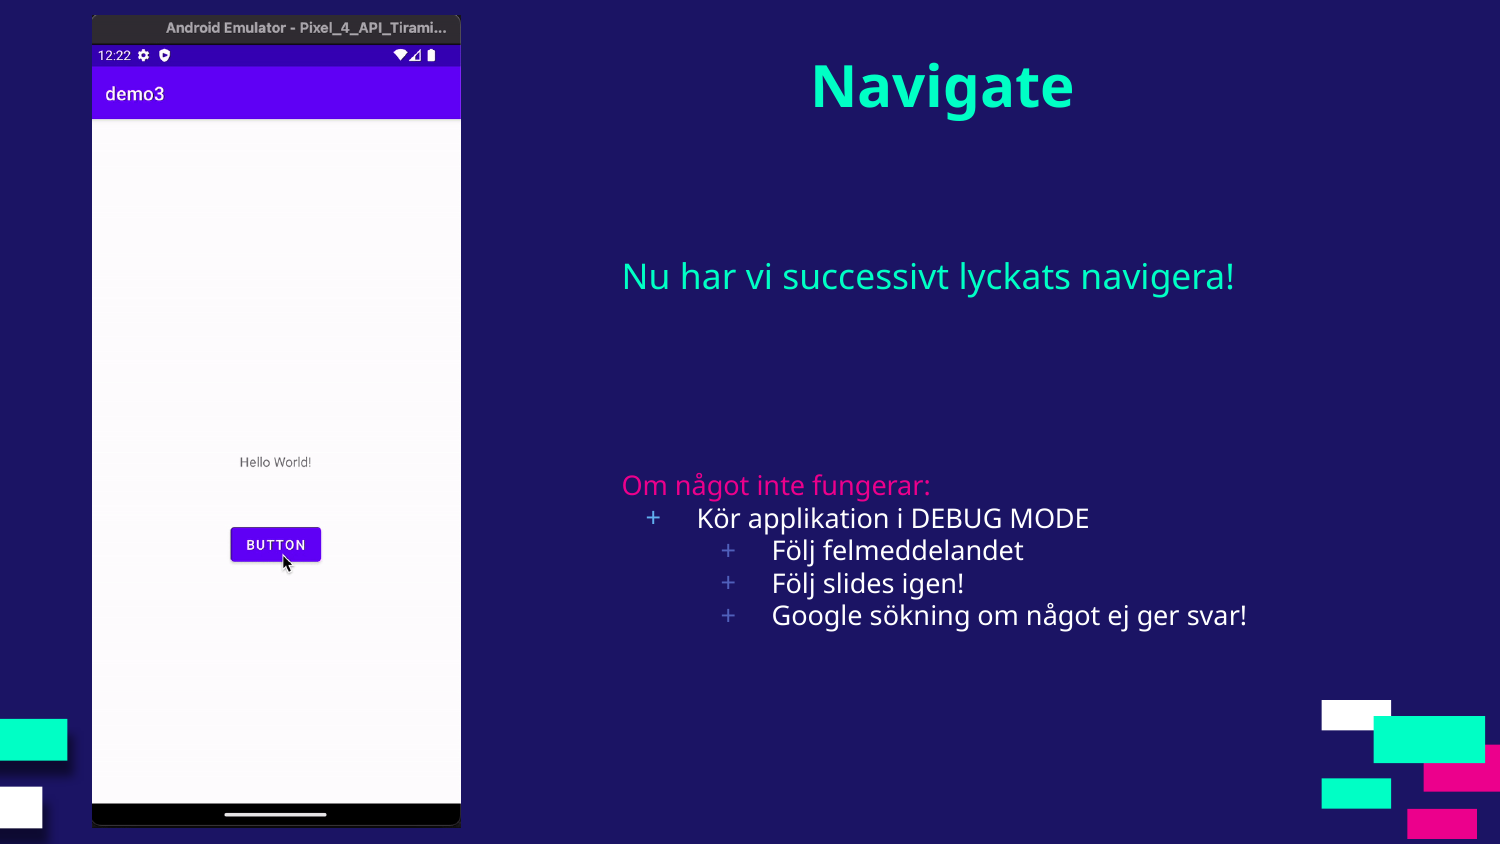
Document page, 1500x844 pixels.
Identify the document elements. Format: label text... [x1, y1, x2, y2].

text_box [1321, 778, 1392, 809]
text_box [1423, 744, 1500, 792]
text_box [0, 718, 68, 761]
text_box [1321, 700, 1392, 731]
picture [92, 15, 461, 829]
text_box [0, 786, 43, 829]
text_box [1373, 716, 1486, 764]
text_box Nu har vi successivt lyckats navigera! Om något inte fungerar: Kör applikation i DEBUG MODE Följ felmeddelandet Följ slides igen! Google sökning om något ej ger svar! [606, 238, 1362, 646]
title Navigate [659, 33, 1226, 144]
text_box [1407, 808, 1477, 839]
